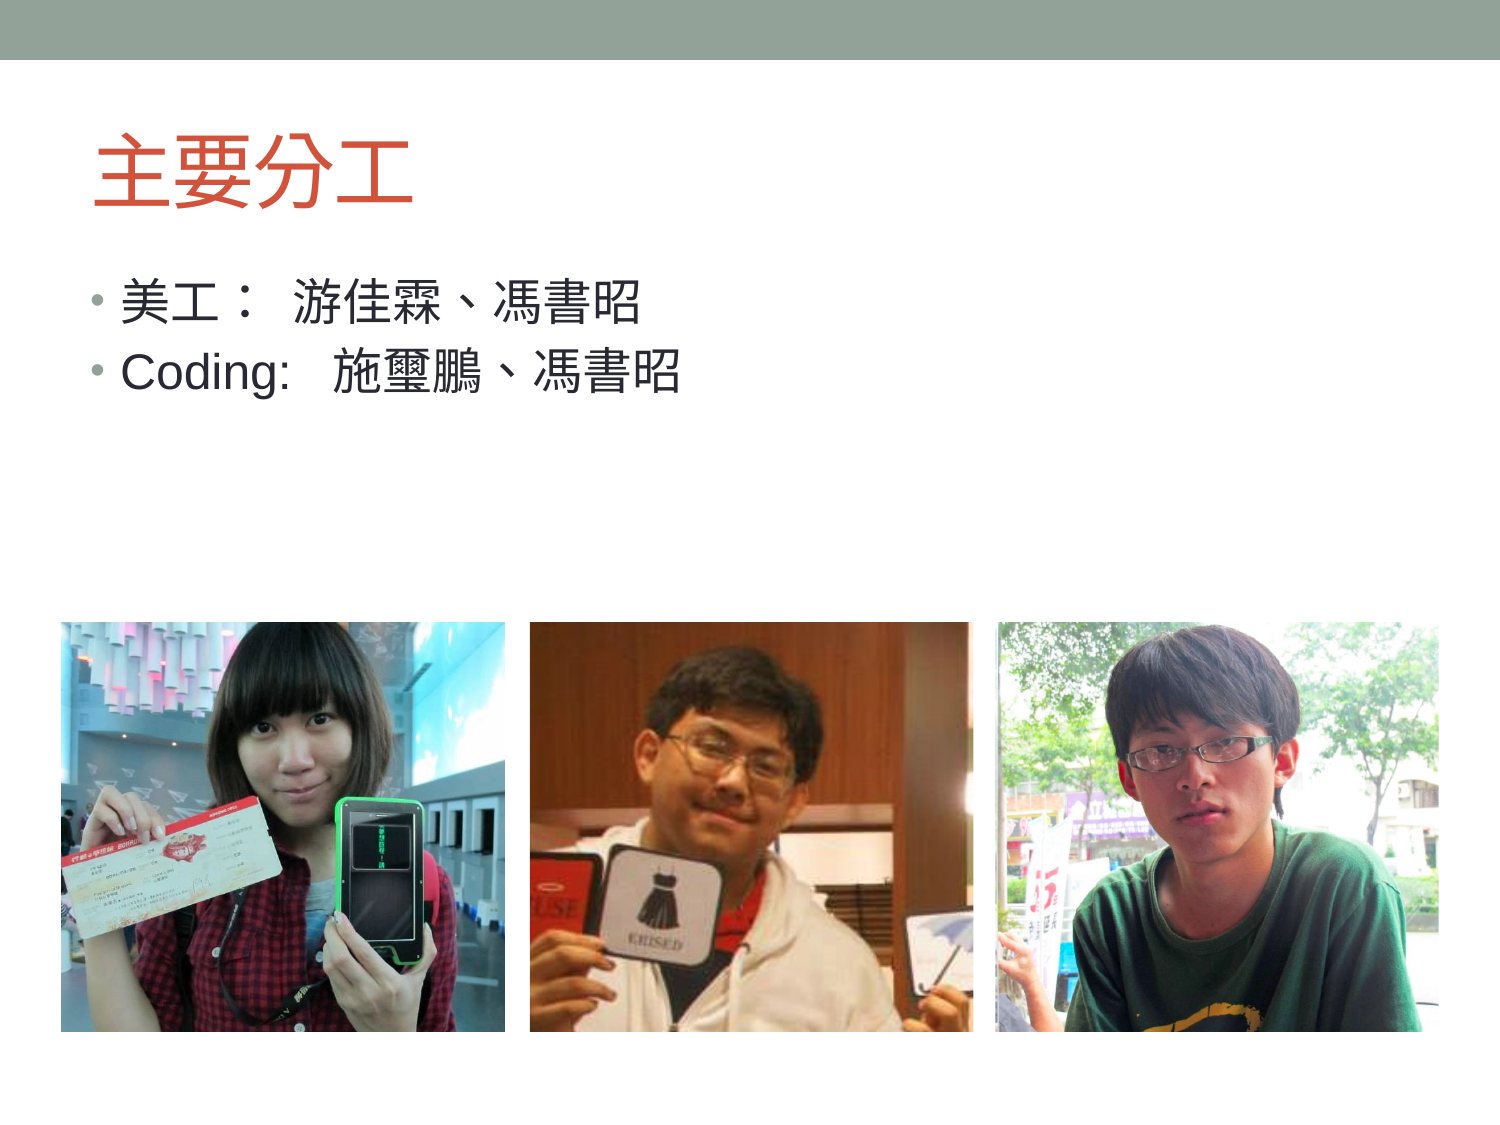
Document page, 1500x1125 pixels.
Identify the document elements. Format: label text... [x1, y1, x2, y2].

picture [61, 622, 505, 1032]
title 主要分工 [75, 87, 1425, 250]
list 美工： 游佳霖、馮書昭 Coding: 施璽鵬、馮書昭 [75, 262, 1425, 1063]
picture [529, 622, 974, 1032]
picture [994, 622, 1439, 1032]
